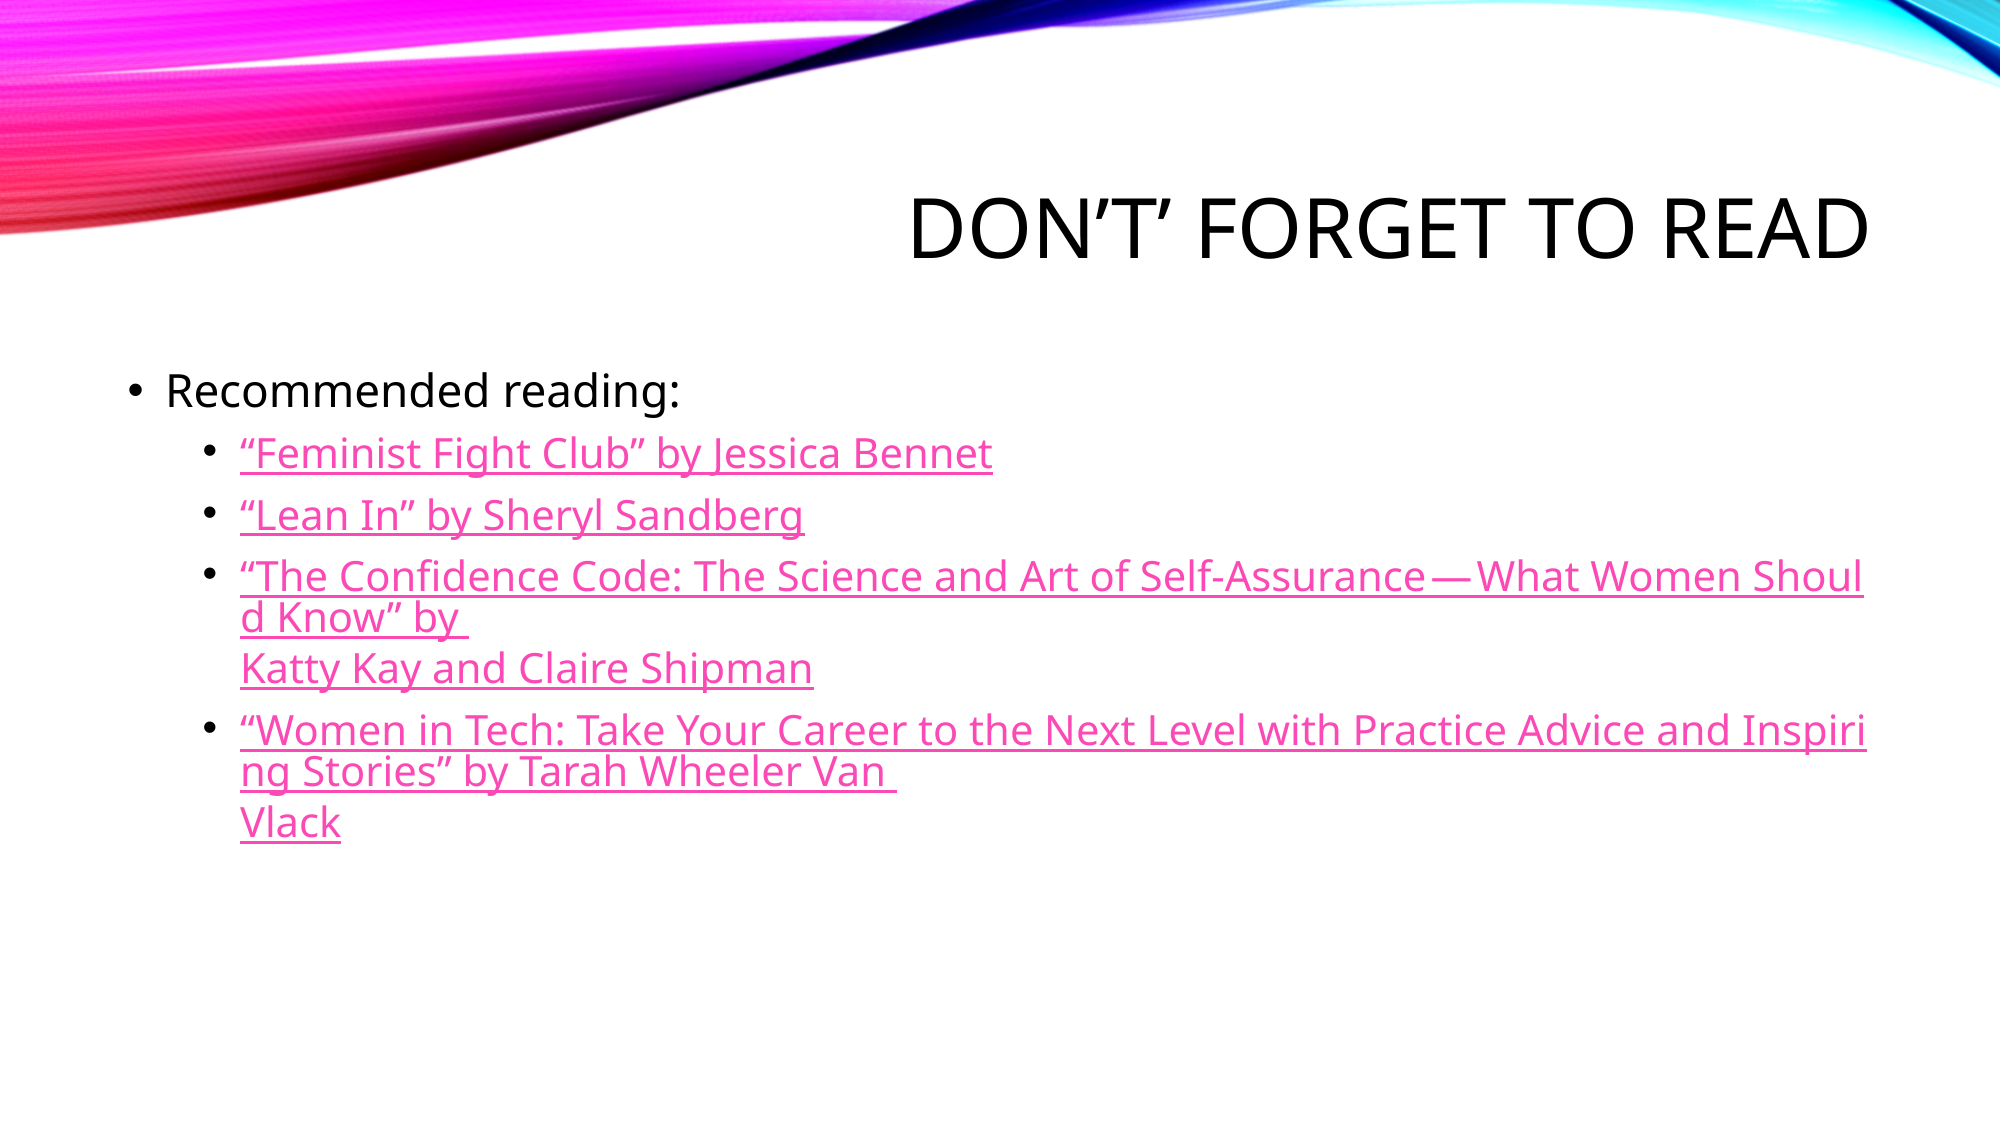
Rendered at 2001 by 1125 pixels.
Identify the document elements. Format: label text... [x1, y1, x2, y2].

list Recommended reading: “Feminist Fight Club” by Jessica Bennet “Lean In” by Sheryl Sandberg “The Confidence Code: The Science and Art of Self-Assurance — What Women Should Know” by Katty Kay and Claire Shipman “Women in Tech: Take Your Career to the Next Level with Practice Advice and Inspiring Stories” by Tarah Wheeler Van Vlack [112, 360, 1888, 1021]
title Don’t’ forget to Read [474, 125, 1888, 338]
picture [0, 0, 2000, 237]
picture [1890, 0, 2000, 75]
picture [1910, 0, 2000, 45]
